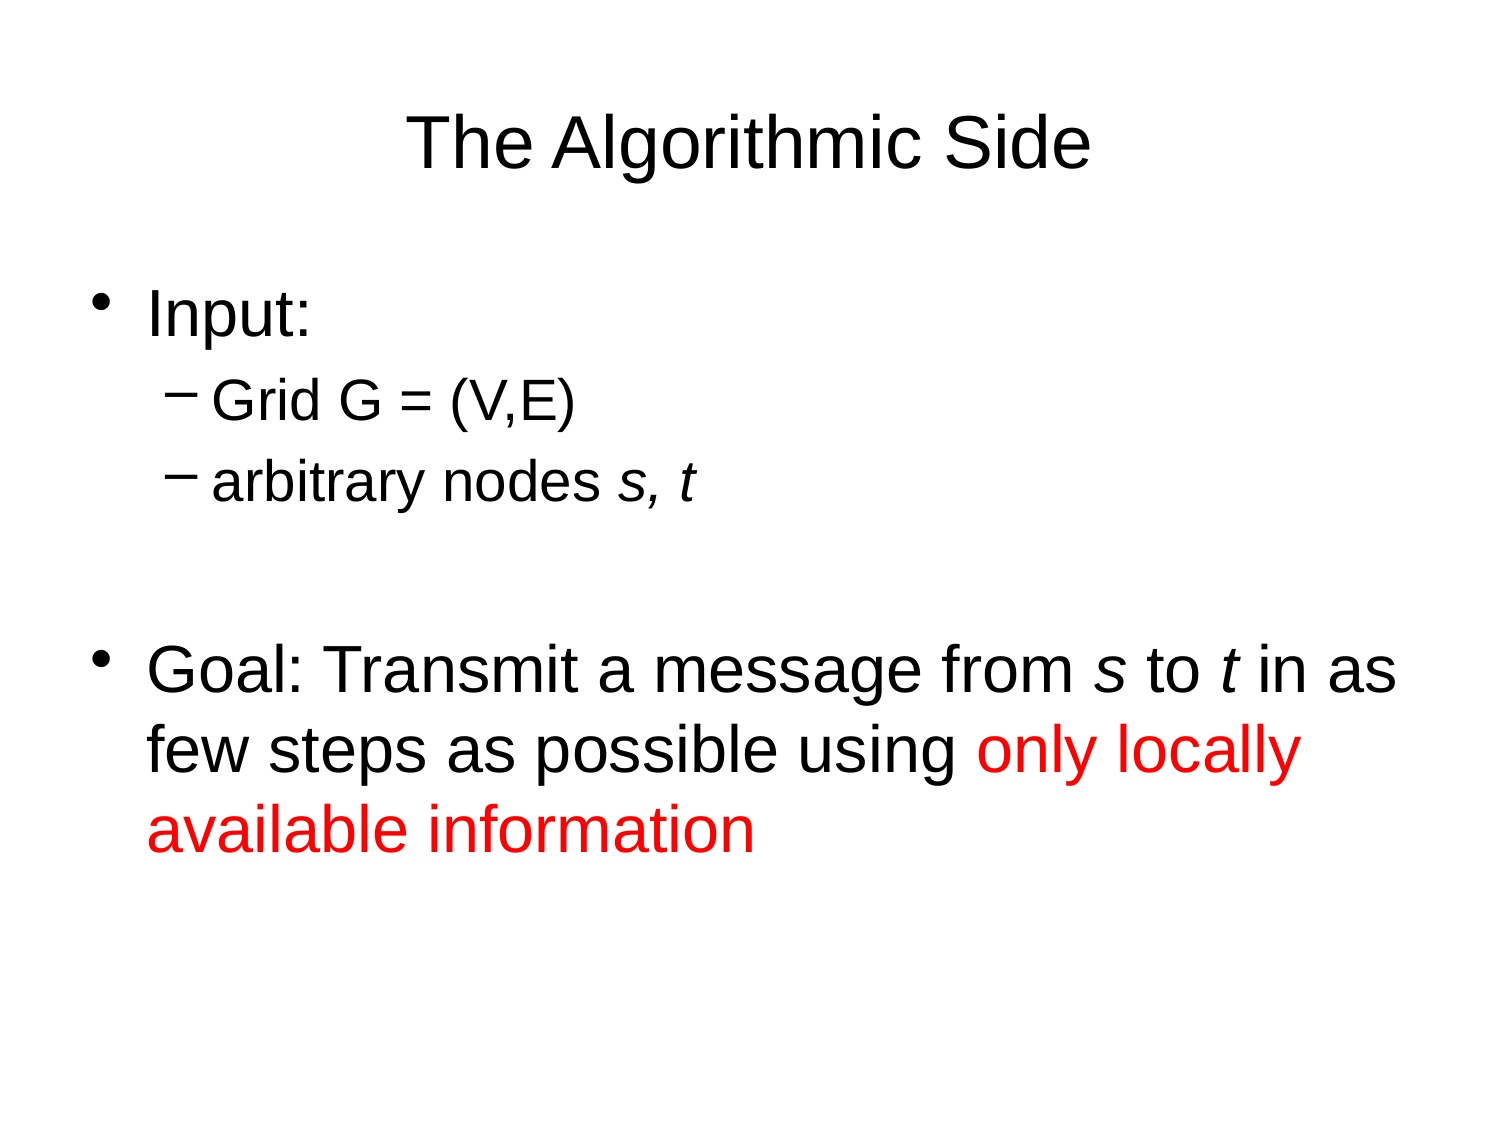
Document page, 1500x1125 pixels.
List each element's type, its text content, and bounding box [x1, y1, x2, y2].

title The Algorithmic Side [75, 45, 1425, 233]
list Input: Grid G = (V,E) arbitrary nodes s, t Goal: Transmit a message from s to t in as few steps as possible using only locally available information [75, 262, 1425, 1005]
